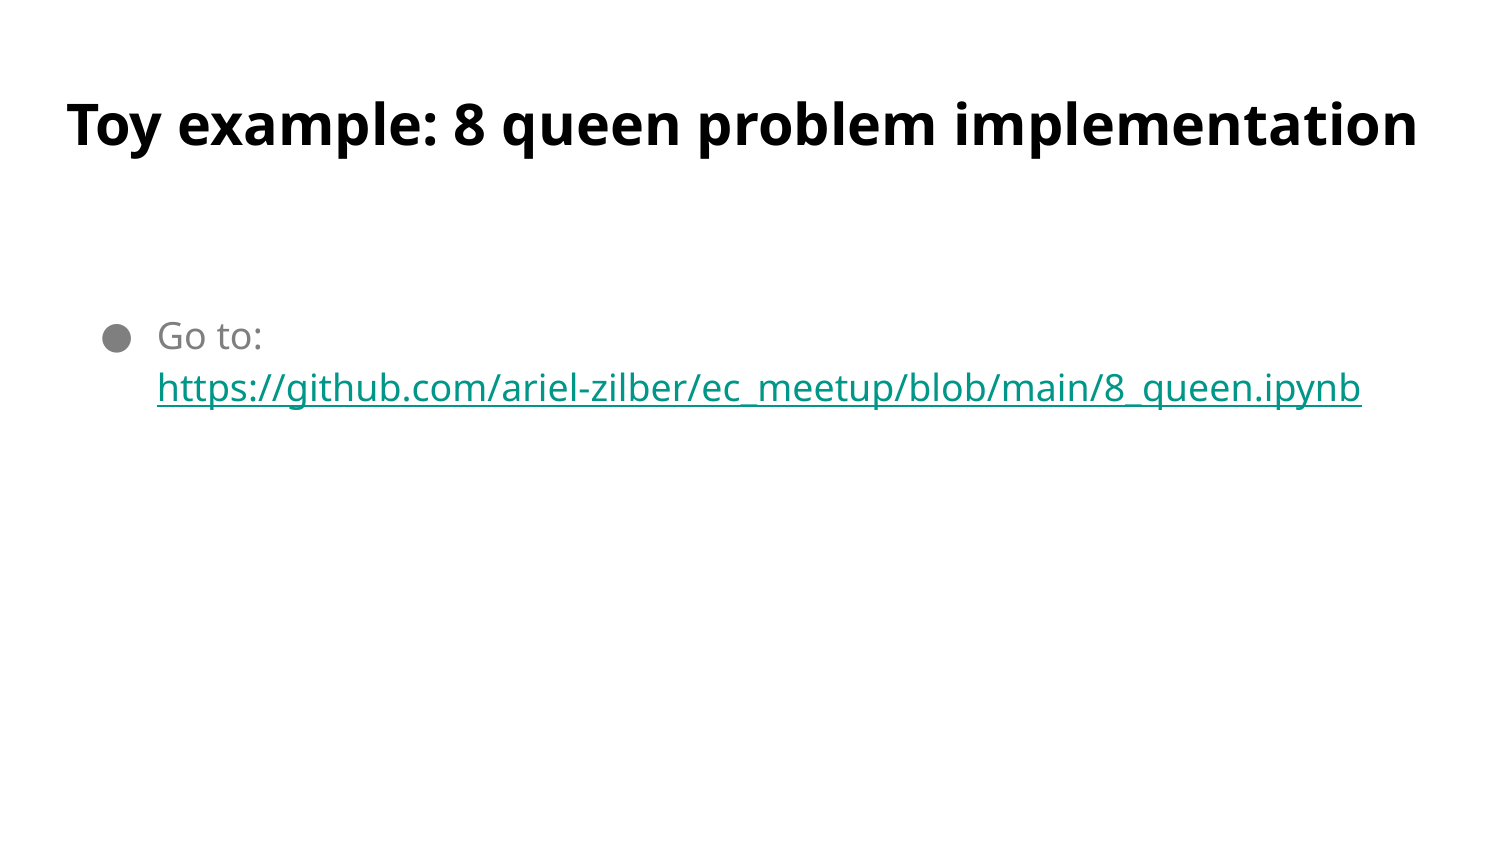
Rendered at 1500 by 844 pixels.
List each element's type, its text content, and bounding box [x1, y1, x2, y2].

title Toy example: 8 queen problem implementation [51, 72, 1449, 176]
text_box Go to: https://github.com/ariel-zilber/ec_meetup/blob/main/8_queen.ipynb [66, 289, 1454, 476]
